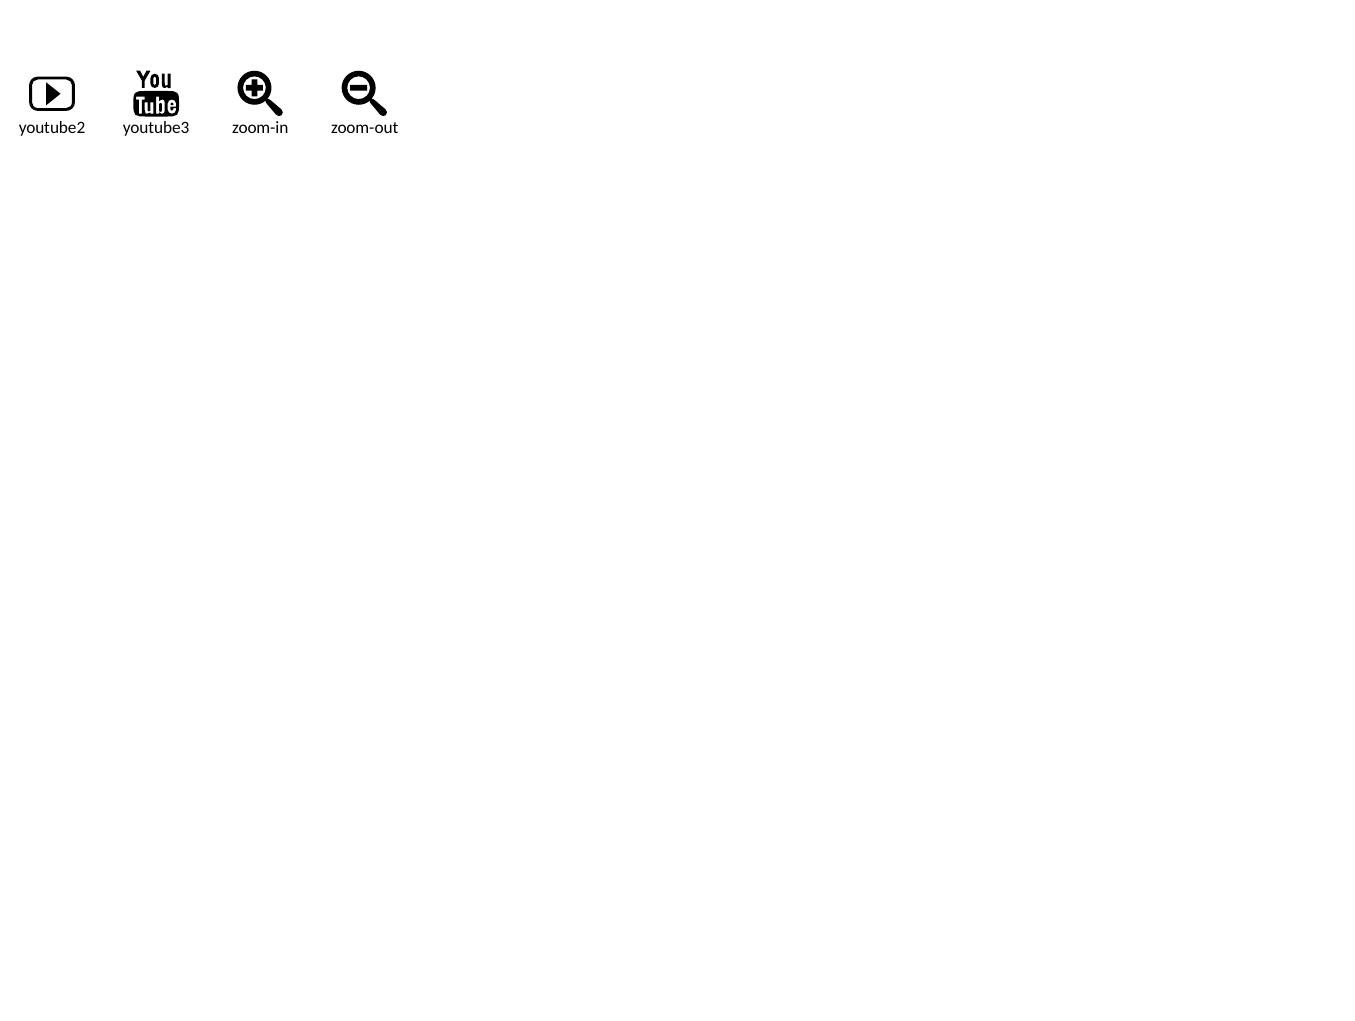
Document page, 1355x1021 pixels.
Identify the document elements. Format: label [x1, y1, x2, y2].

text_box [0, 70, 418, 139]
text_box [29, 76, 75, 111]
